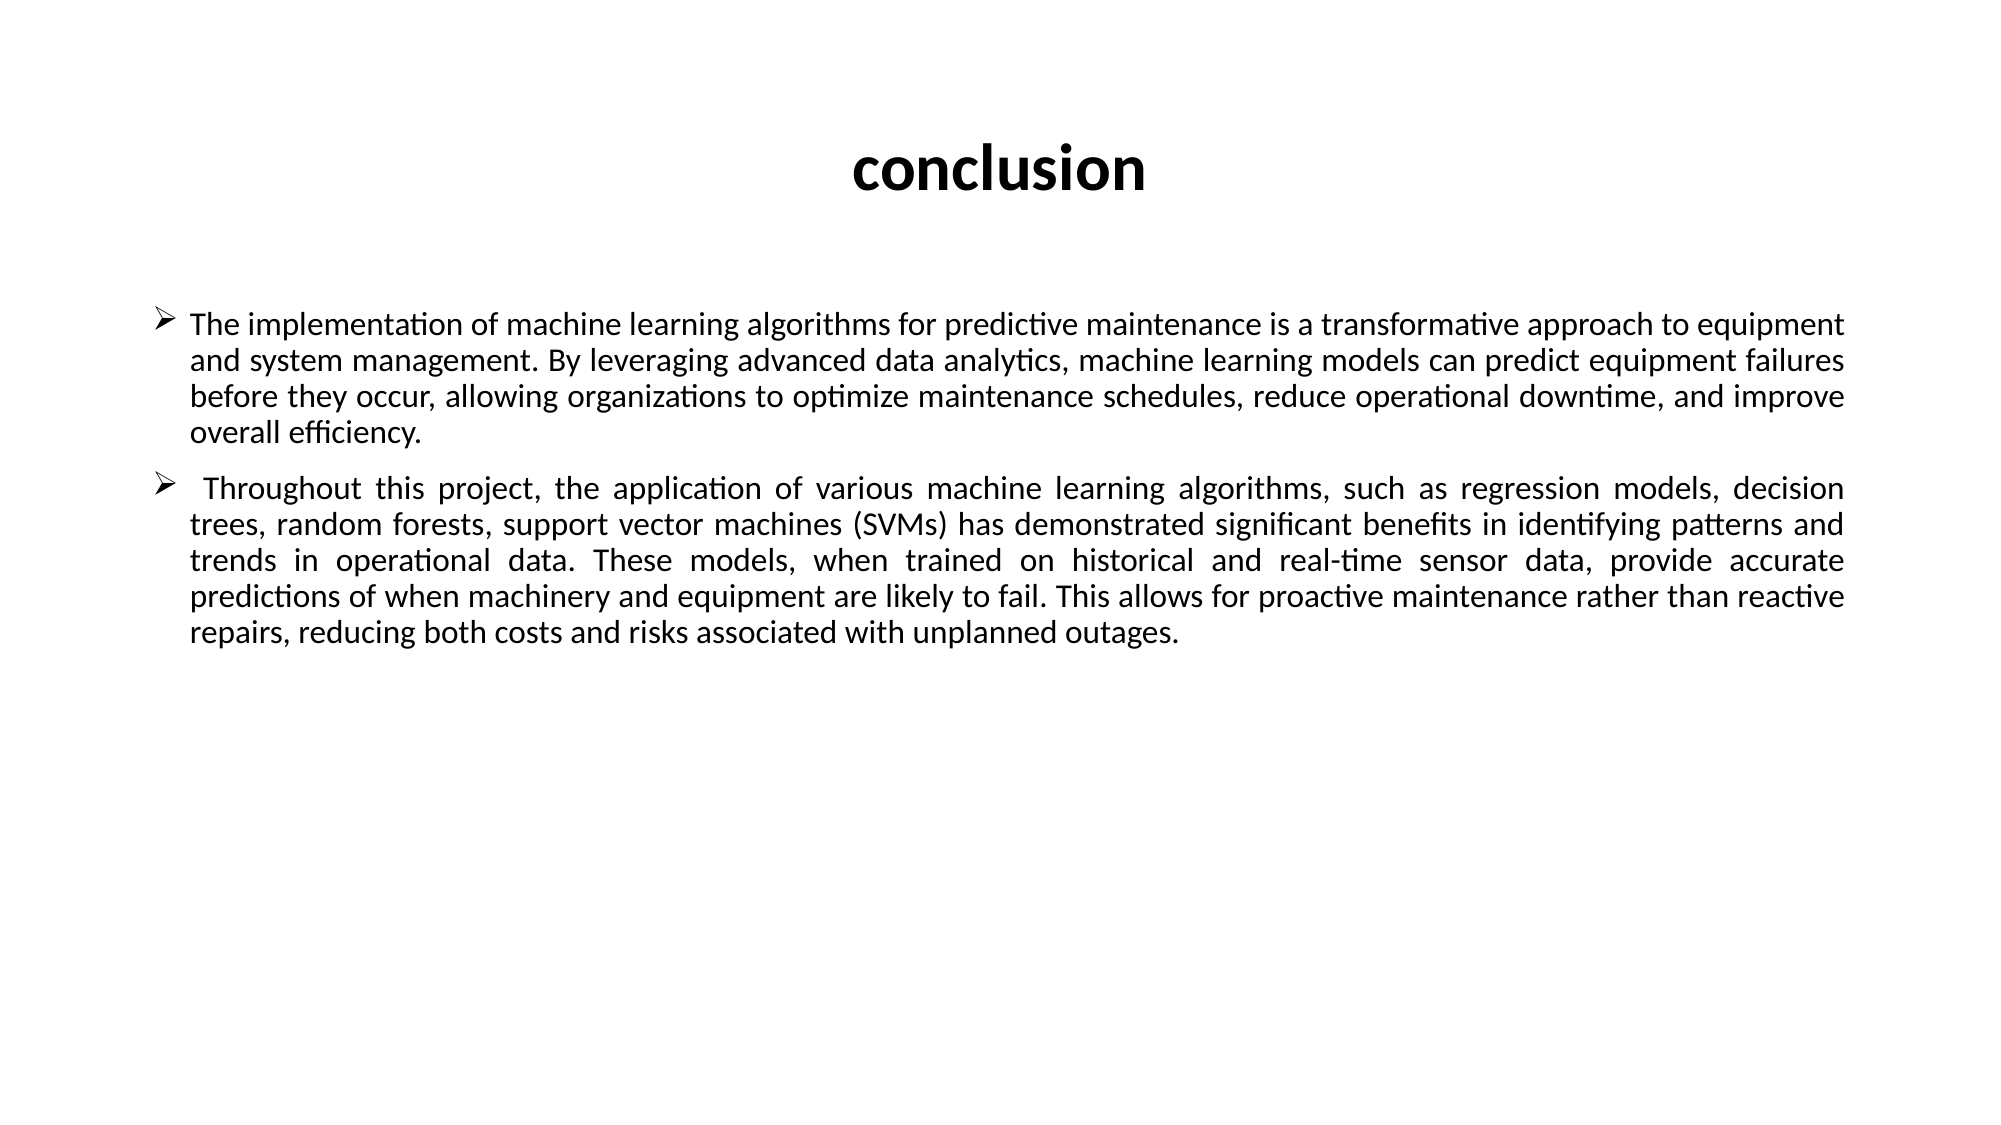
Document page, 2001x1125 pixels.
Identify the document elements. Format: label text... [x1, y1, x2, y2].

title conclusion [137, 59, 1863, 278]
list The implementation of machine learning algorithms for predictive maintenance is a transformative approach to equipment and system management. By leveraging advanced data analytics, machine learning models can predict equipment failures before they occur, allowing organizations to optimize maintenance schedules, reduce operational downtime, and improve overall efficiency. Throughout this project, the application of various machine learning algorithms, such as regression models, decision trees, random forests, support vector machines (SVMs) has demonstrated significant benefits in identifying patterns and trends in operational data. These models, when trained on historical and real-time sensor data, provide accurate predictions of when machinery and equipment are likely to fail. This allows for proactive maintenance rather than reactive repairs, reducing both costs and risks associated with unplanned outages. [137, 299, 1863, 1014]
